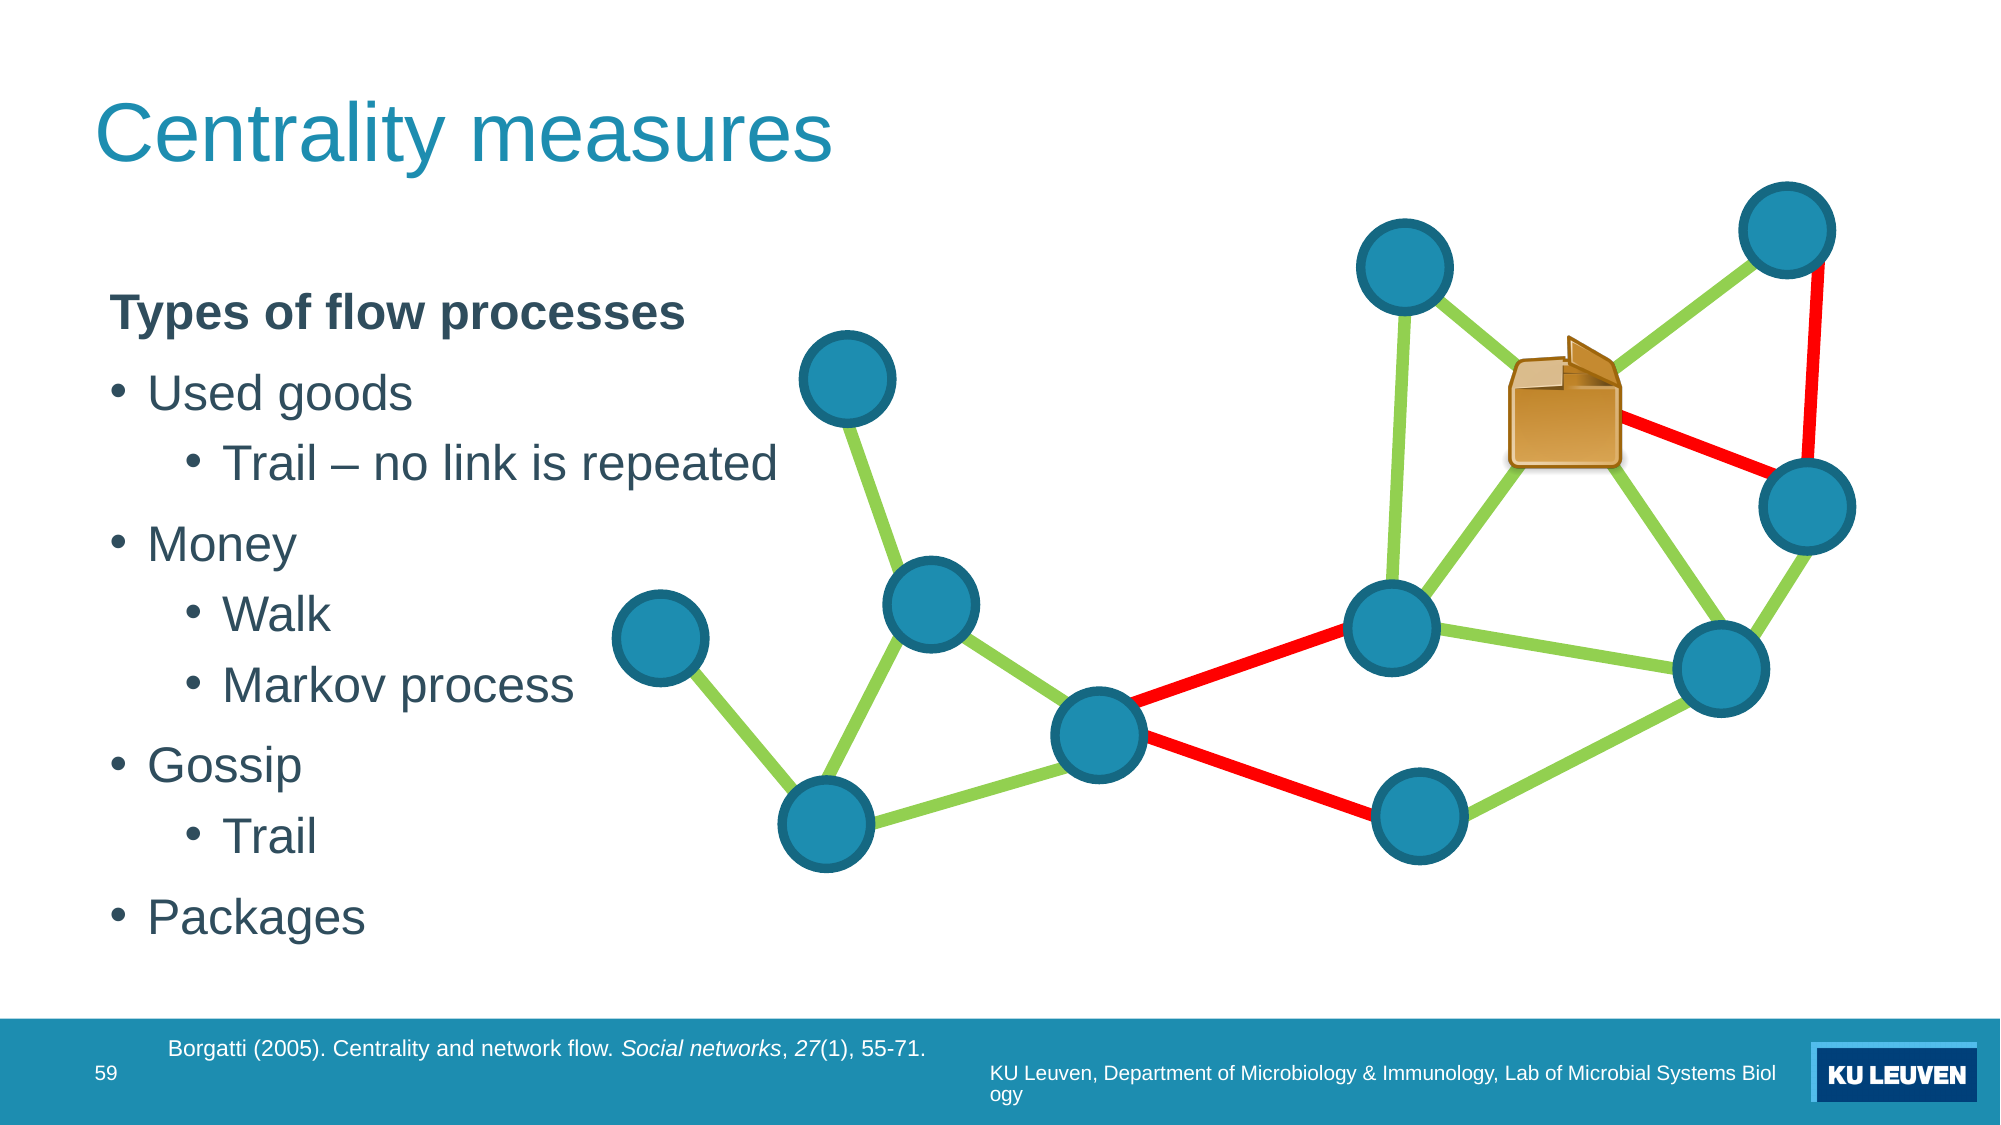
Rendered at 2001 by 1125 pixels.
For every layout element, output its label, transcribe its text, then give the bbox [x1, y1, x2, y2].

title Centrality measures [94, 33, 1906, 223]
picture [1484, 320, 1650, 486]
footer KU Leuven, Department of Microbiology & Immunology, Lab of Microbial Systems Biology [989, 1018, 1809, 1125]
slide_number 59 [94, 1018, 201, 1125]
text_box Borgatti (2005). Centrality and network flow. Social networks, 27(1), 55-71. [153, 1026, 977, 1069]
list Types of flow processes Used goods Trail – no link is repeated Money Walk Markov process Gossip Trail Packages [94, 271, 1906, 1004]
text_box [616, 186, 1852, 869]
picture [1811, 1042, 1977, 1102]
